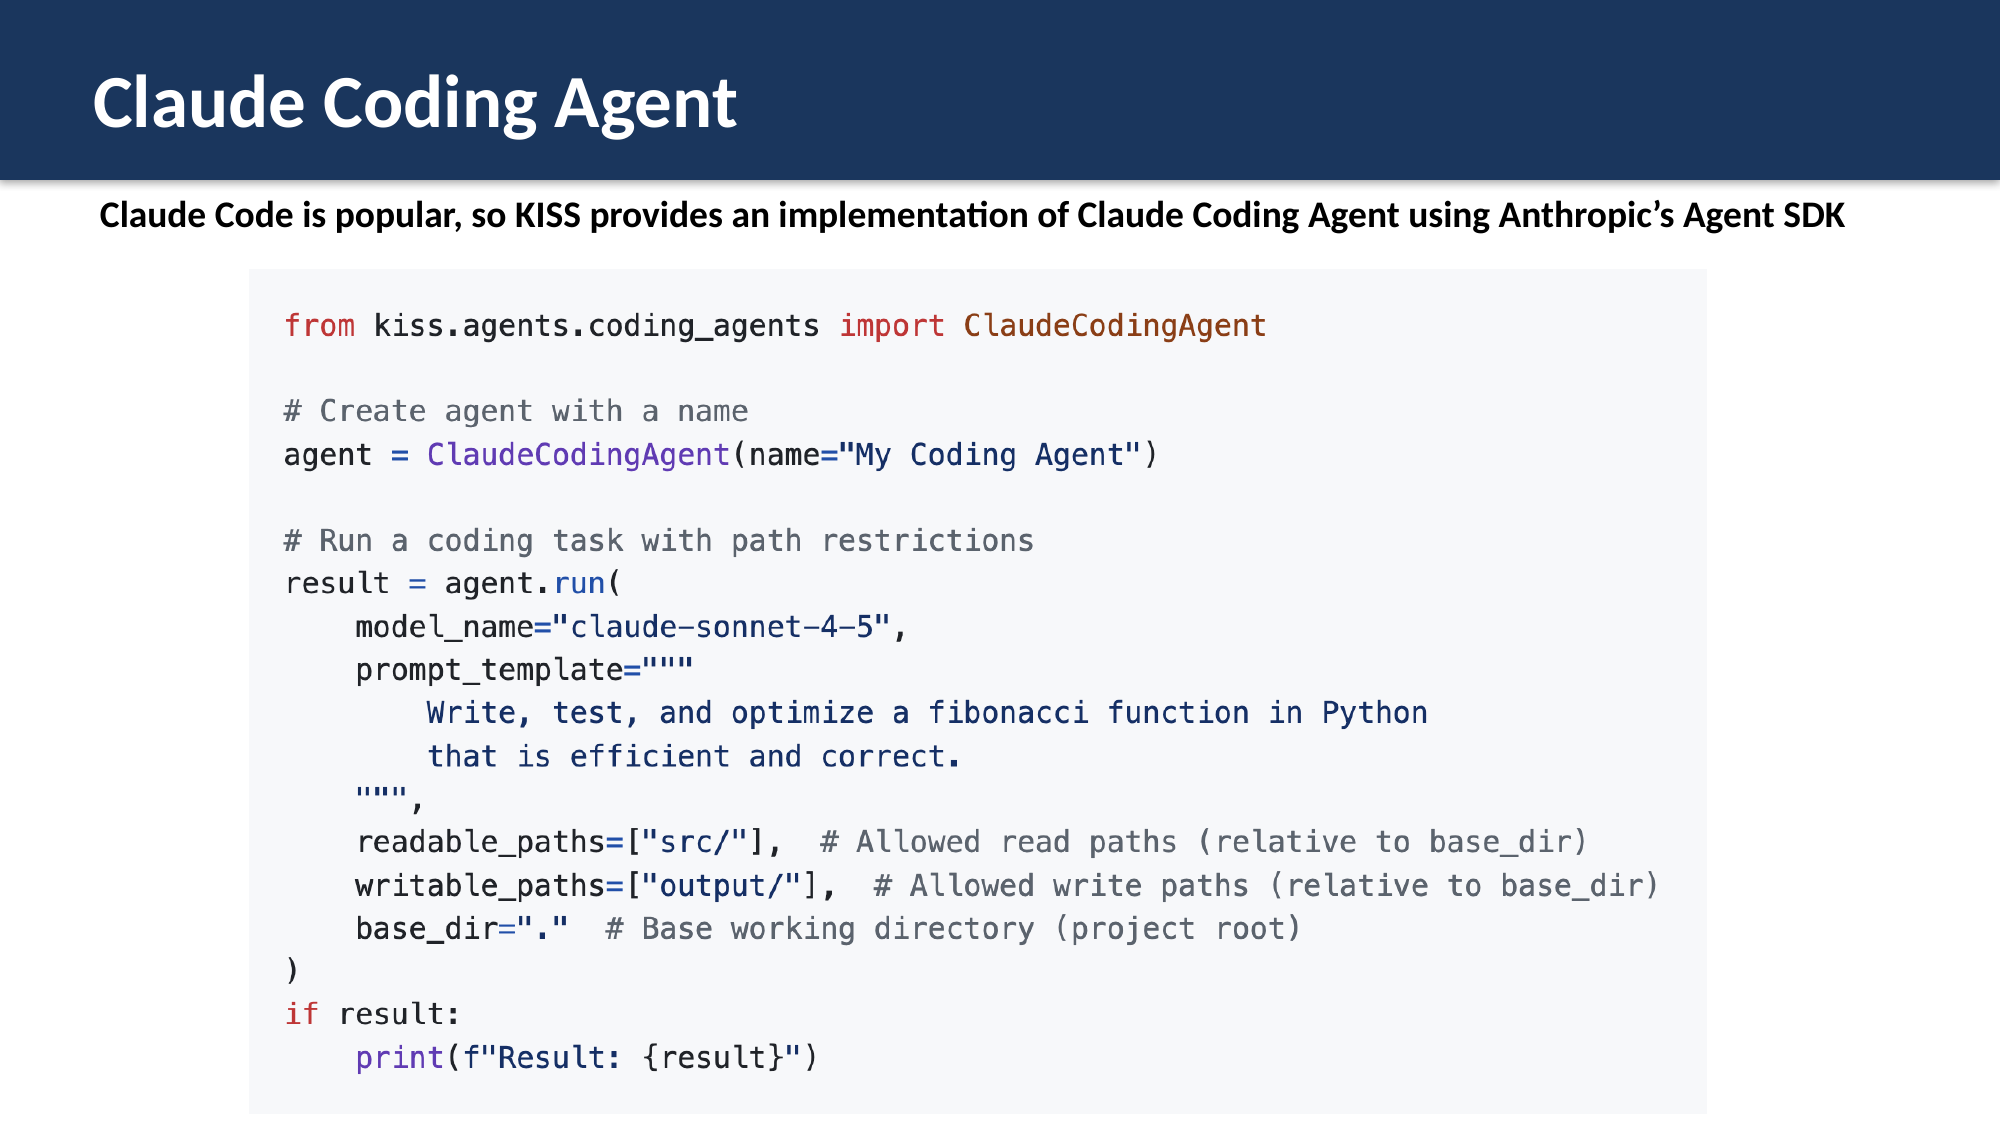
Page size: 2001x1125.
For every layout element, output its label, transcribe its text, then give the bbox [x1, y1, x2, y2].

text_box [0, 0, 2000, 181]
picture [249, 267, 1707, 1121]
text_box Claude Code is popular, so KISS provides an implementation of Claude Coding Agent using Anthropic’s Agent SDK [85, 183, 1863, 243]
text_box Claude Coding Agent [78, 44, 754, 150]
